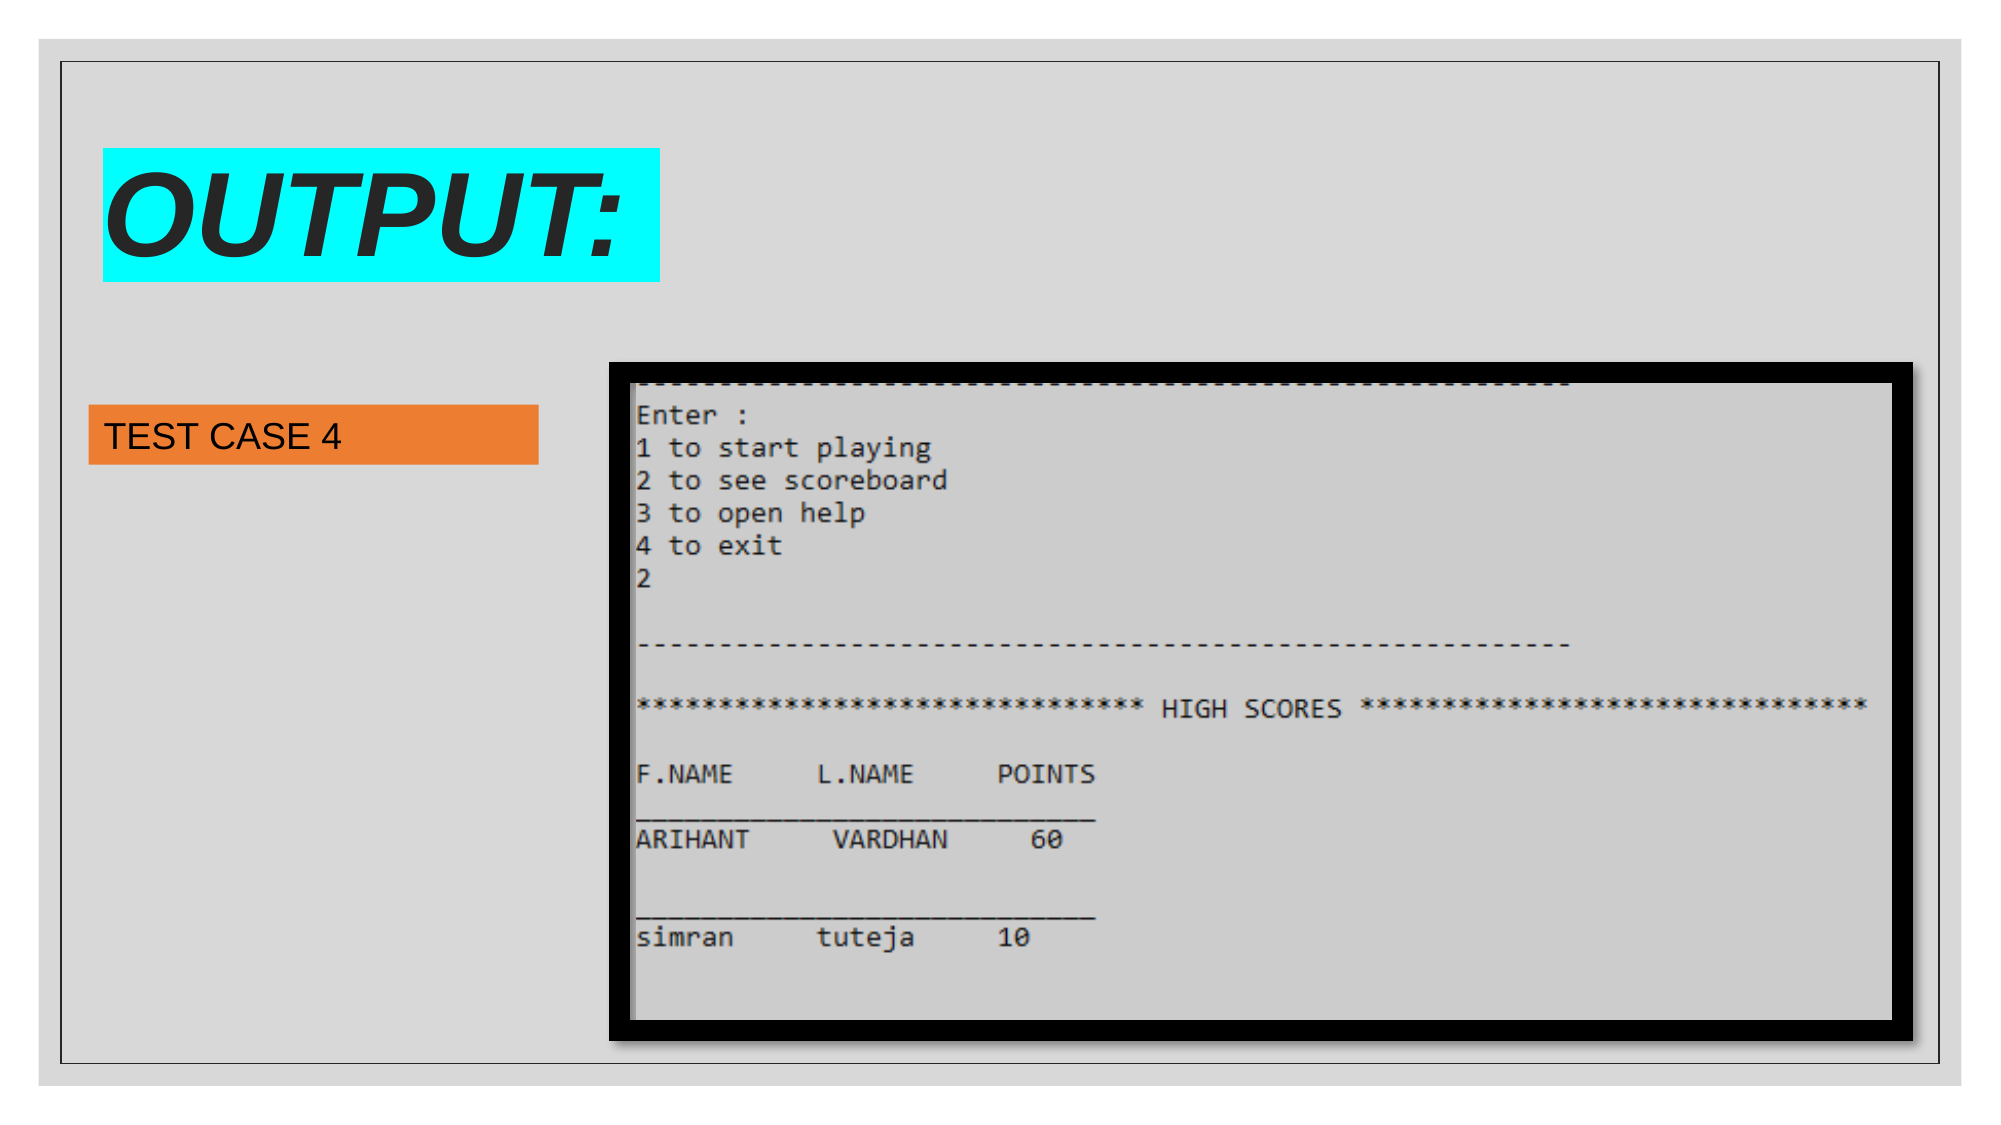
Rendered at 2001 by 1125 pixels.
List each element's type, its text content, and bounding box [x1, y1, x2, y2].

title OUTPUT: [87, 105, 795, 331]
text_box TEST CASE 4 [88, 404, 539, 465]
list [629, 382, 1893, 1021]
